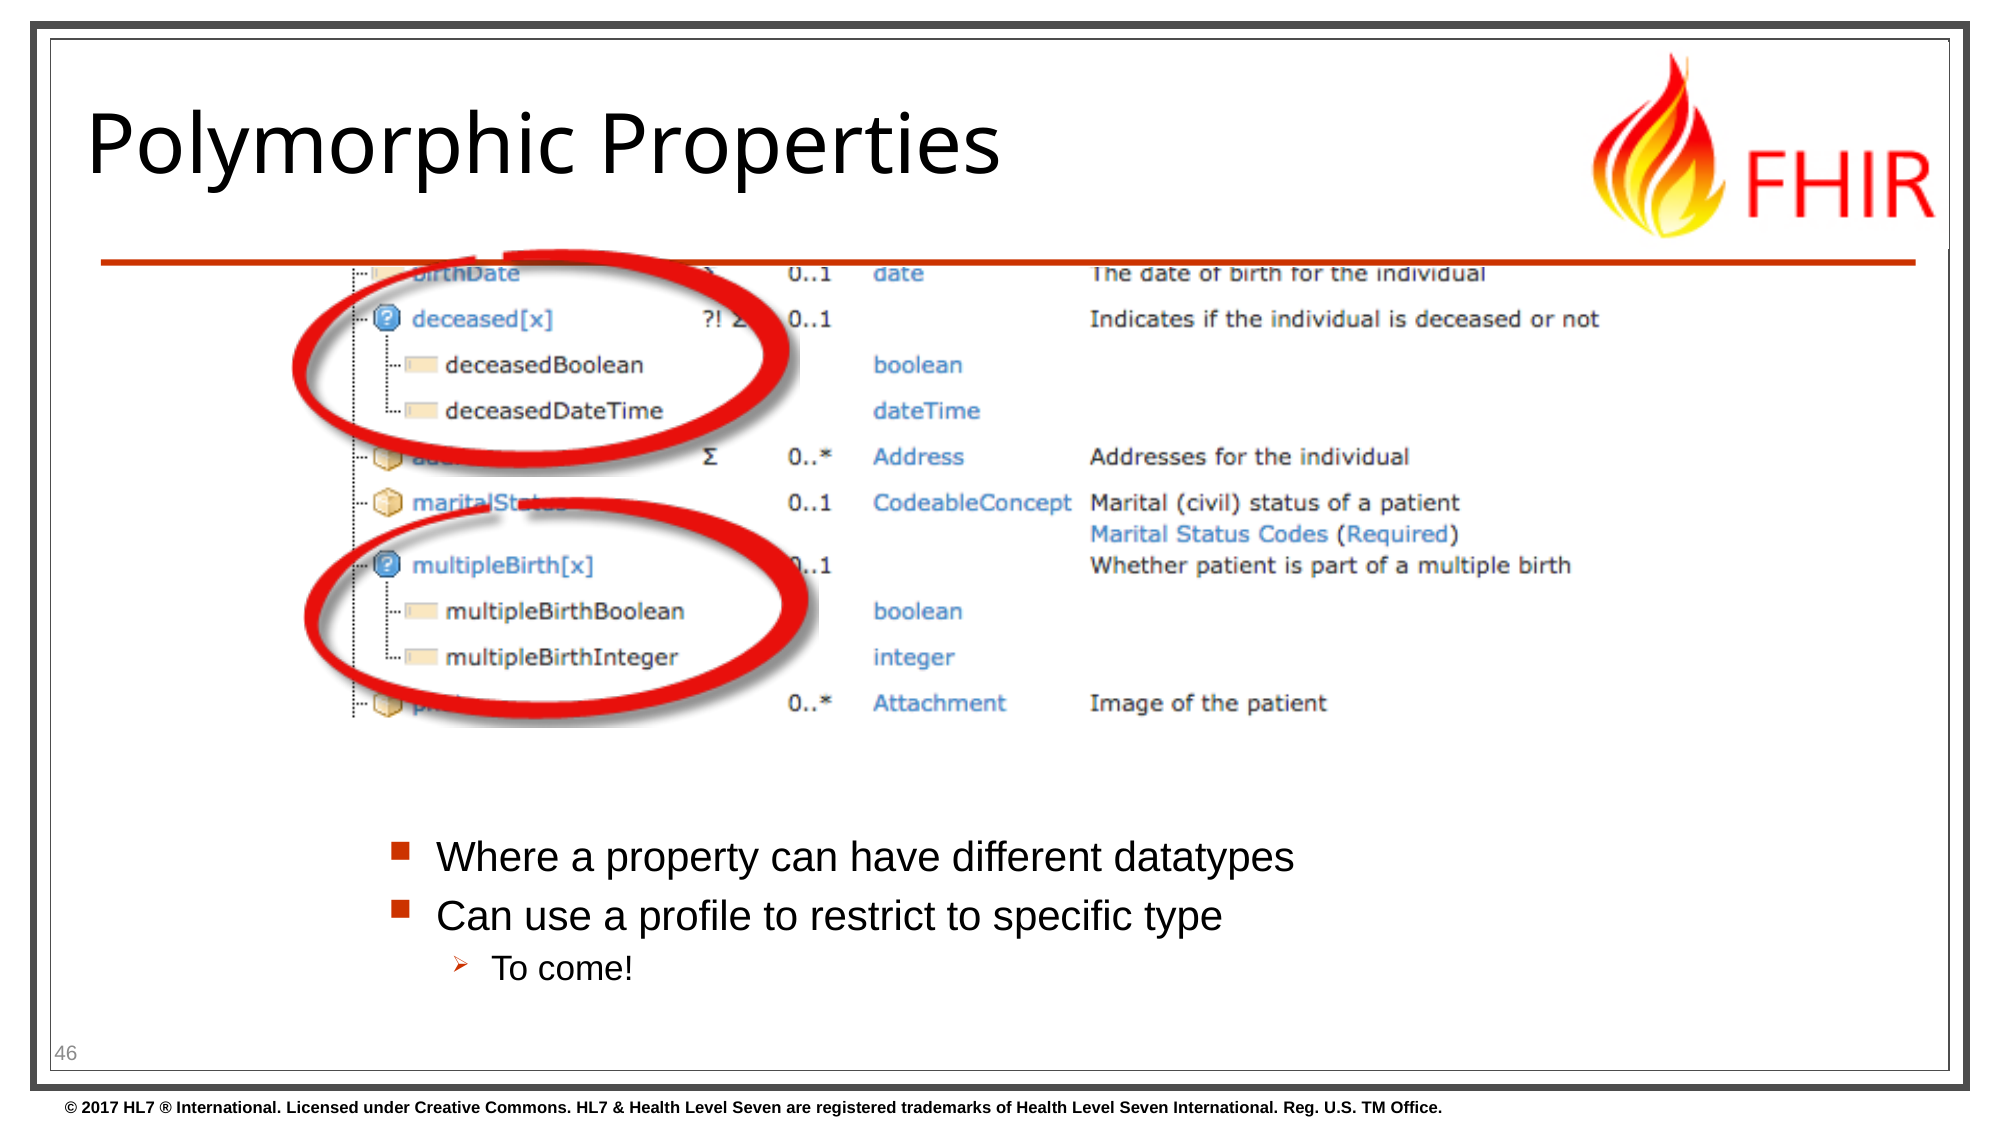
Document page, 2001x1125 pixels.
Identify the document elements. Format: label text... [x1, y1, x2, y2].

list Where a property can have different datatypes Can use a profile to restrict to specific type To come! [373, 822, 1628, 1000]
picture [290, 243, 1660, 729]
picture [1578, 42, 1949, 249]
slide_number 46 [39, 1034, 197, 1071]
title Polymorphic Properties [70, 54, 1504, 244]
